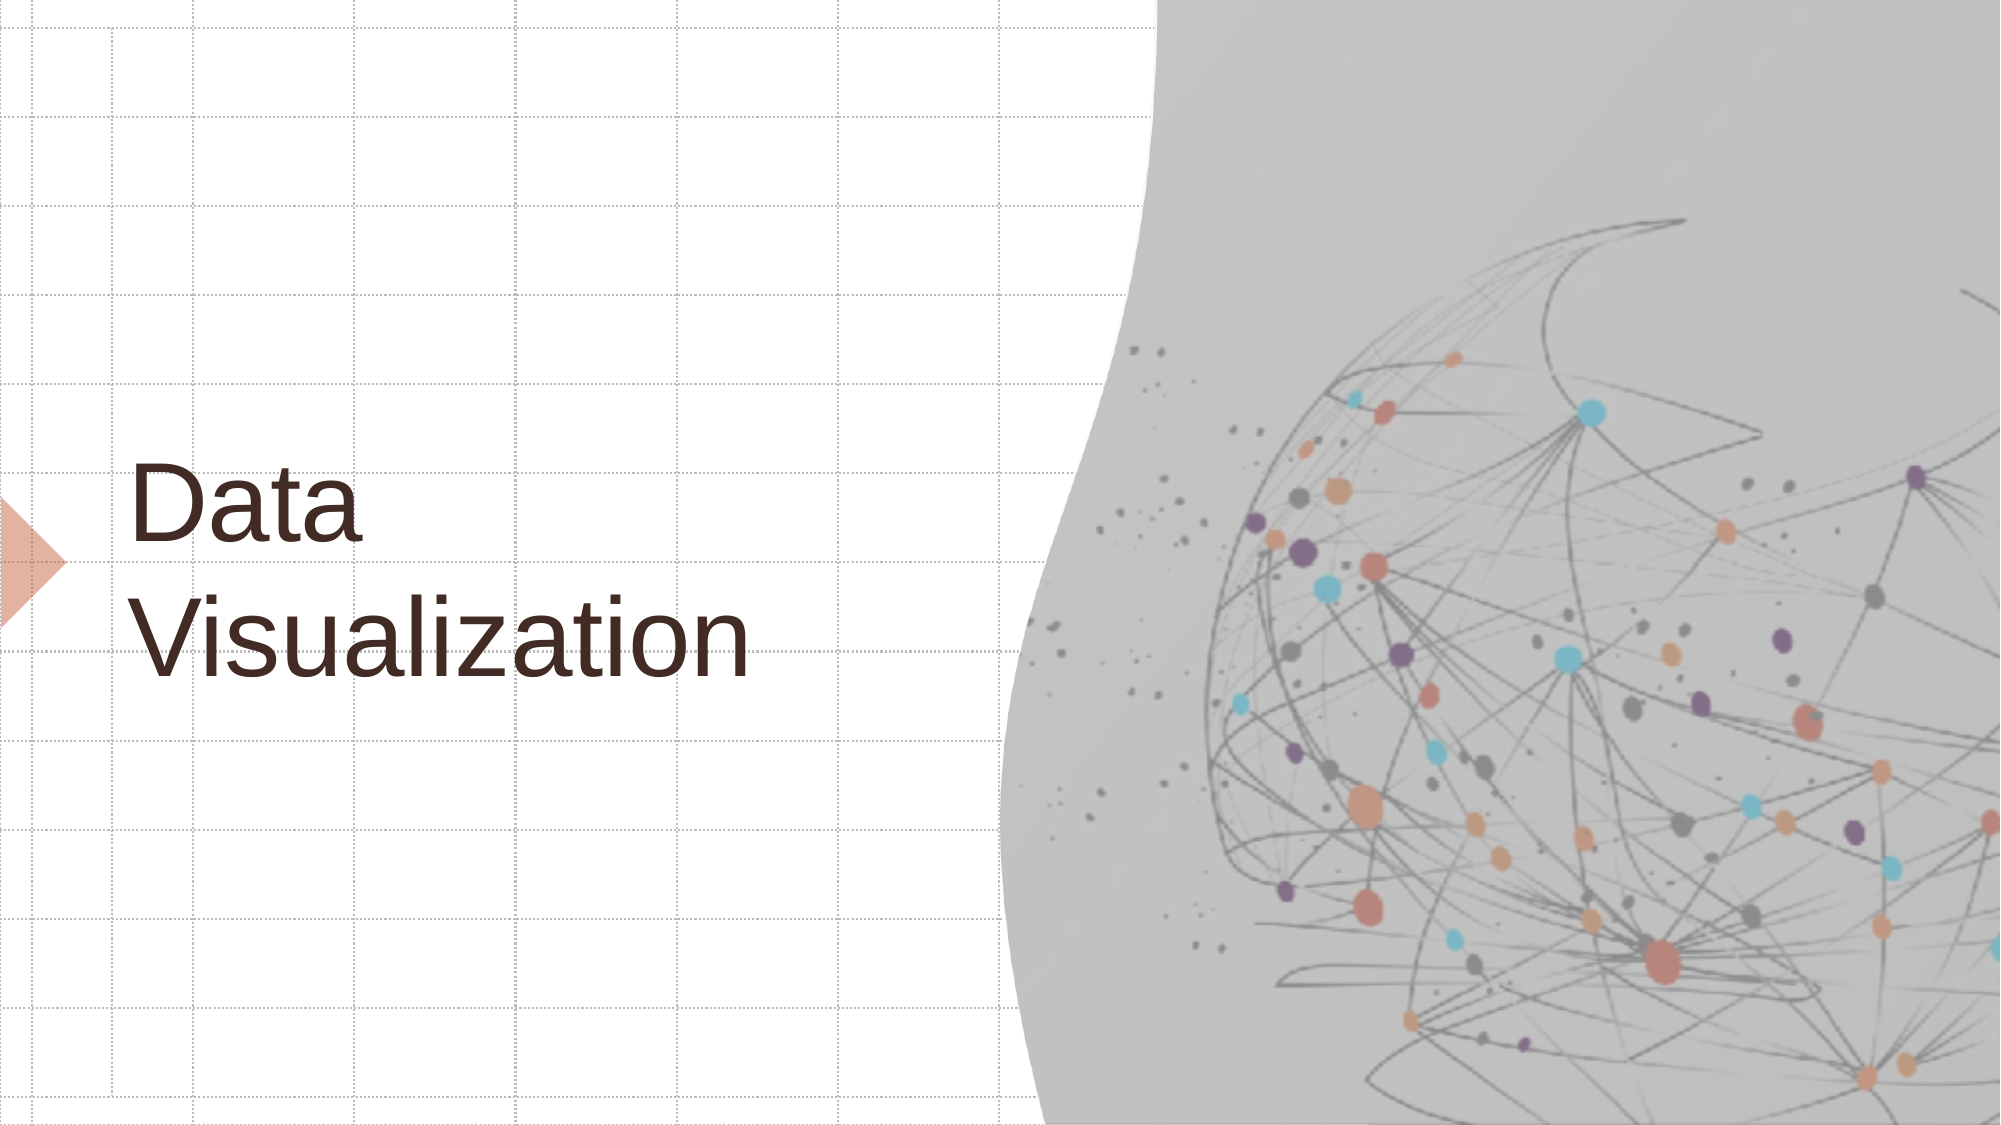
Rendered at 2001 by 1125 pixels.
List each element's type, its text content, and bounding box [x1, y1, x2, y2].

text_box [0, 496, 67, 629]
text_box Data Visualization [125, 426, 761, 699]
picture [999, 0, 2000, 1125]
